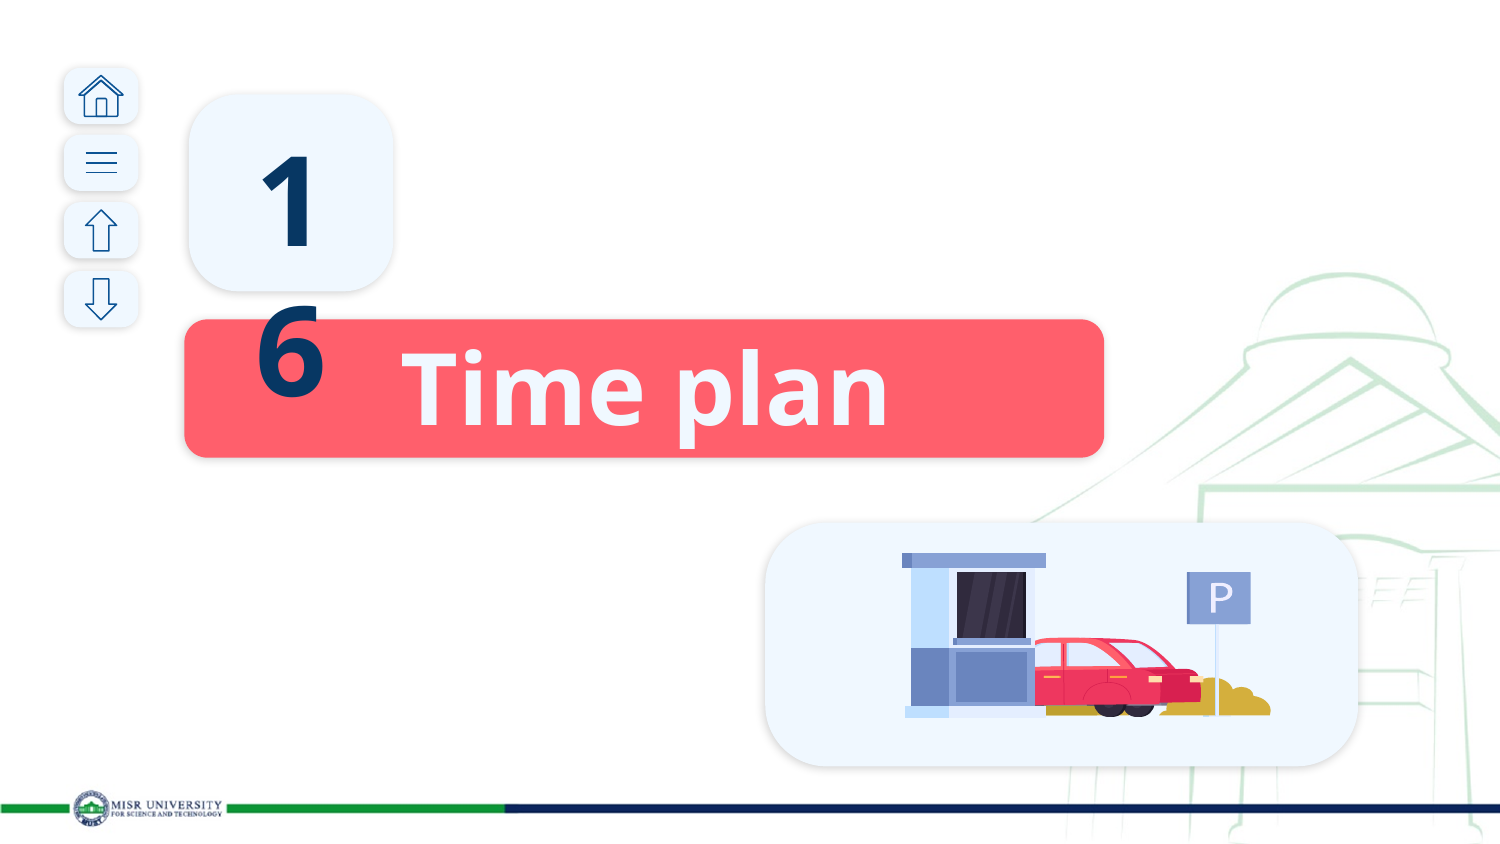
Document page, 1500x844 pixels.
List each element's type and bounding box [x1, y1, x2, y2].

text_box [85, 152, 117, 173]
text_box [78, 75, 124, 117]
picture [0, 0, 1500, 844]
text_box [901, 552, 1272, 719]
